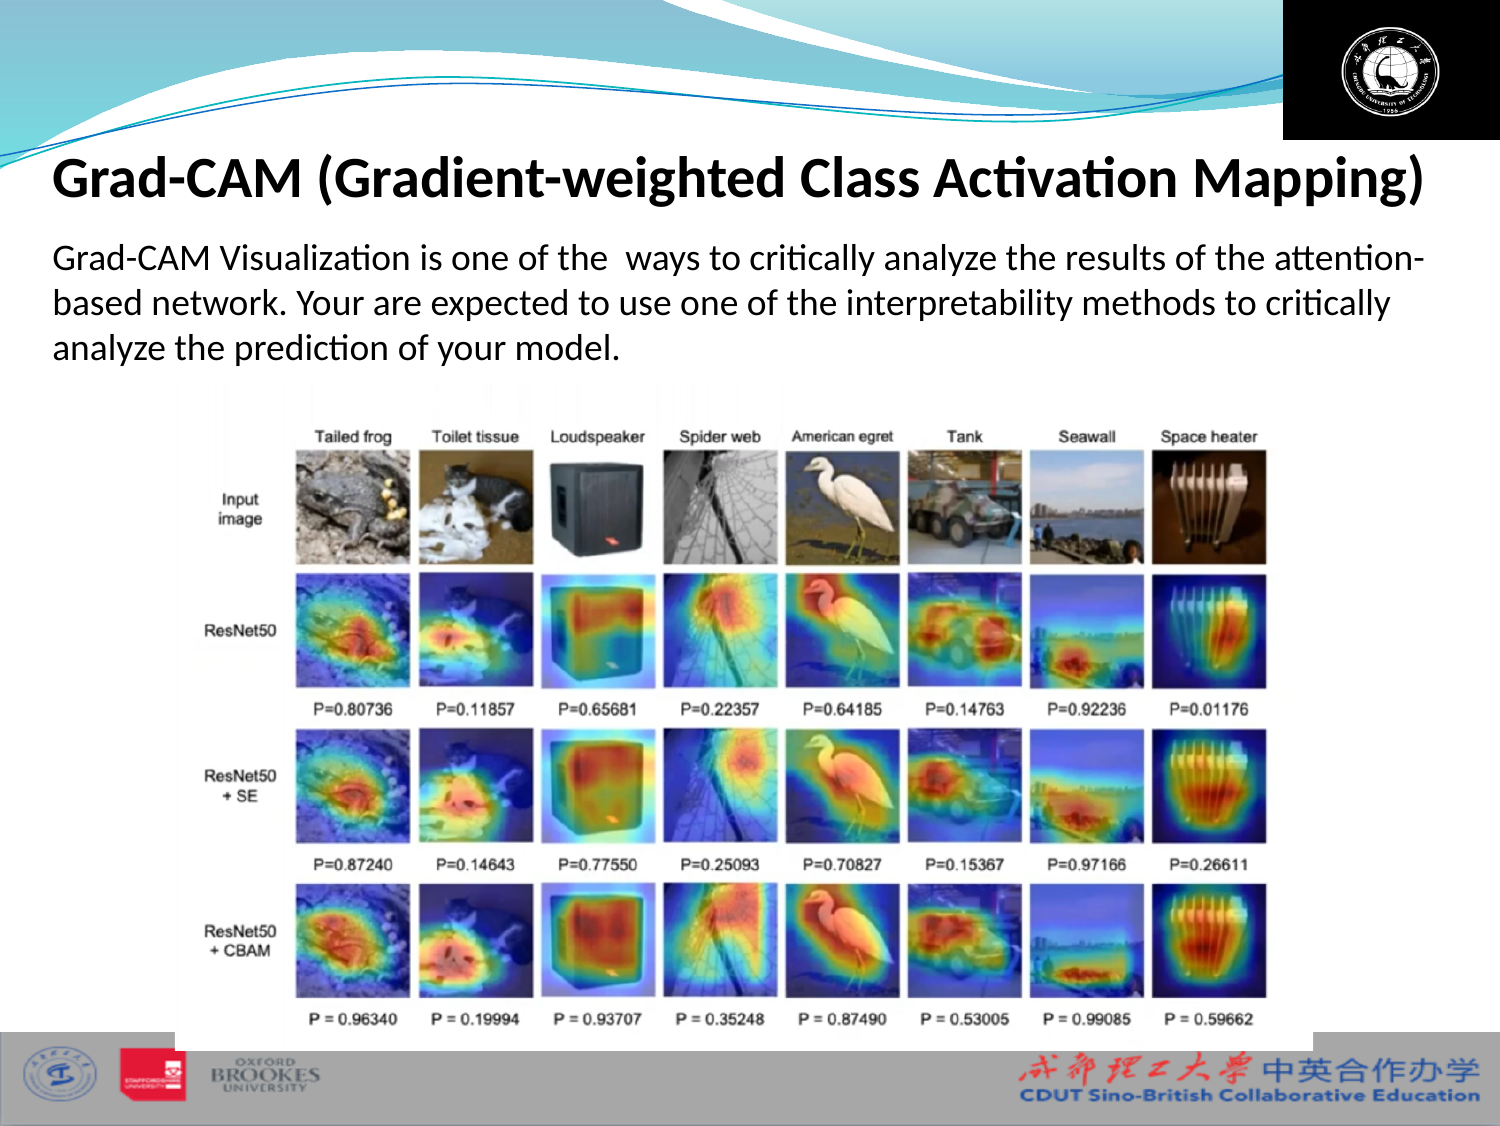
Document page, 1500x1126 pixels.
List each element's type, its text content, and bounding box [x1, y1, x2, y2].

text_box Grad-CAM (Gradient-weighted Class Activation Mapping) [52, 139, 1425, 225]
picture [0, 1031, 1500, 1126]
picture [1283, 0, 1500, 140]
picture [174, 383, 1314, 1051]
text_box Grad-CAM Visualization is one of the ways to critically analyze the results of the attention-based network. Your are expected to use one of the interpretability methods to critically analyze the prediction of your model. [37, 225, 1450, 375]
